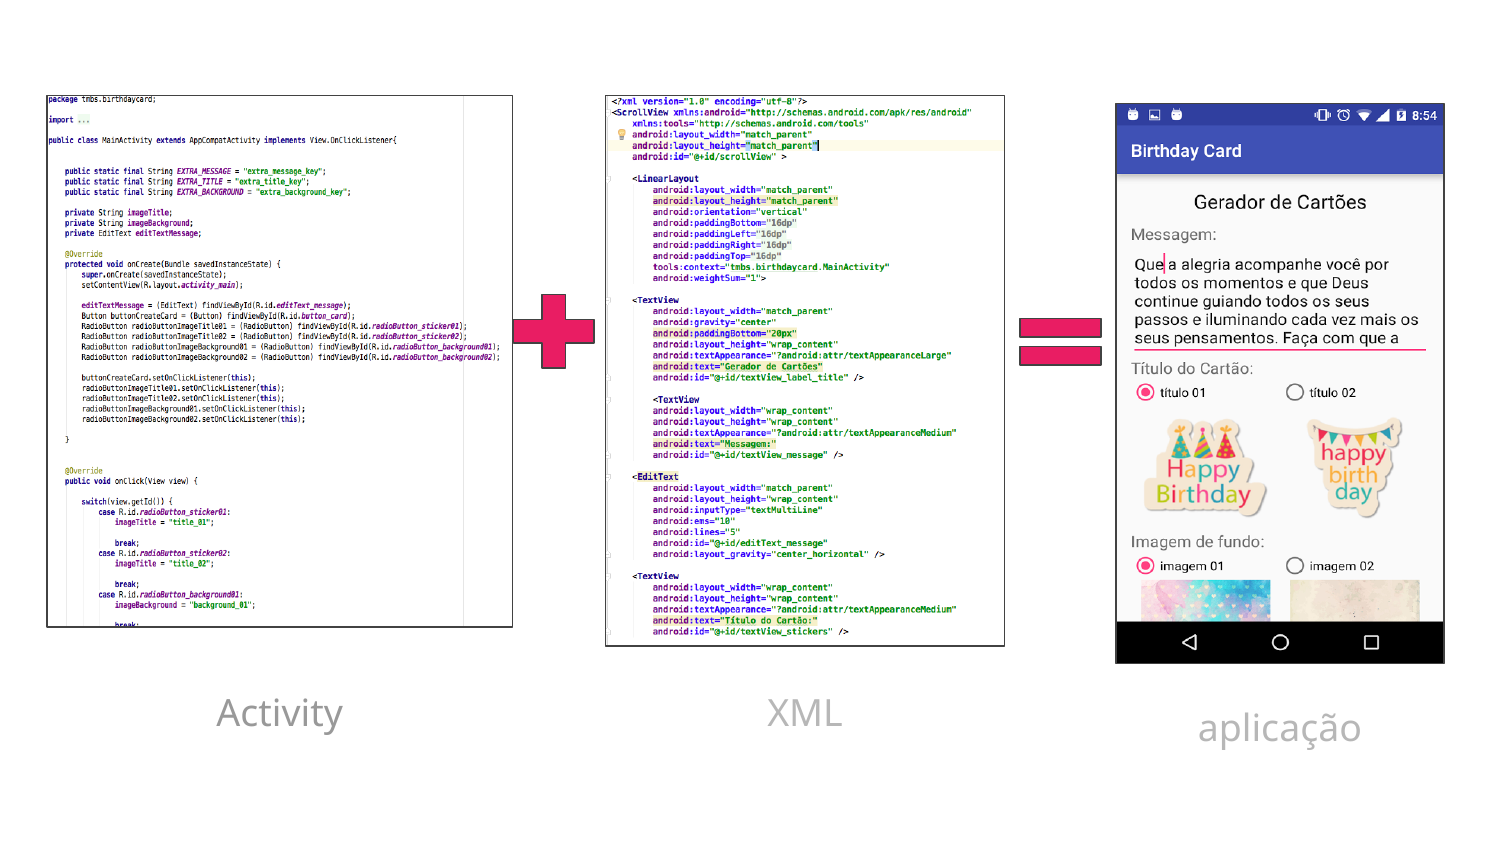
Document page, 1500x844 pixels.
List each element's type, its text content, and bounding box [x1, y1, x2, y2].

text_box [1020, 346, 1101, 366]
picture [1116, 103, 1444, 663]
text_box [518, 294, 595, 369]
text_box Activity [47, 674, 512, 754]
picture [47, 96, 513, 627]
text_box XML [606, 674, 1004, 754]
picture [606, 96, 1005, 646]
text_box [1020, 318, 1101, 338]
text_box aplicação [1116, 689, 1444, 769]
